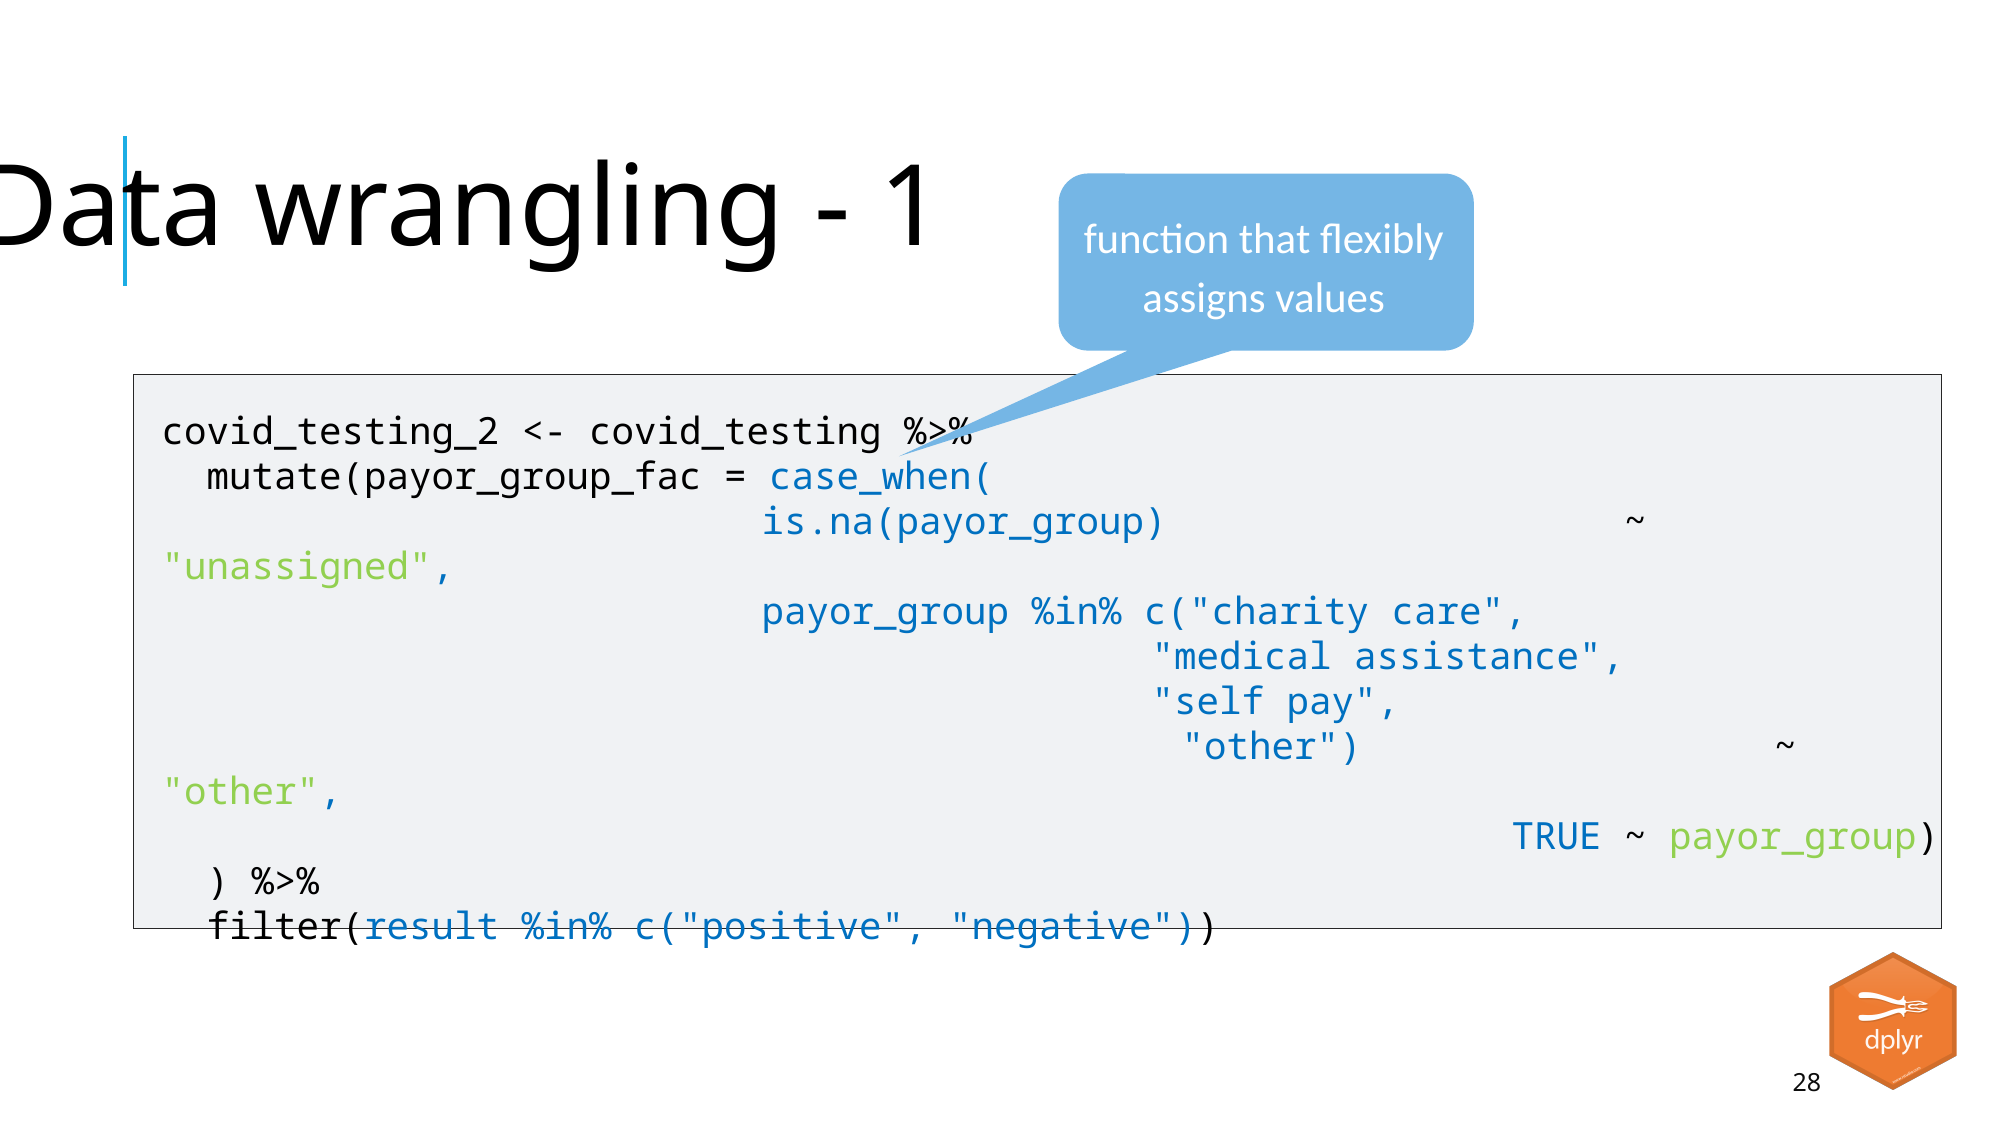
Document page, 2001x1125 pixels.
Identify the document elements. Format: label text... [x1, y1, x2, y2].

text_box covid_testing_2 <- covid_testing %>% mutate(payor_group_fac = case_when( is.na(payor_group) ~ "unassigned", payor_group %in% c("charity care", "medical assistance", "self pay", "other") ~ "other", TRUE ~ payor_group) ) %>% filter(result %in% c("positive", "negative")) [146, 400, 1956, 955]
text_box [1080, 374, 1942, 400]
text_box Data wrangling - 1 [0, 125, 960, 275]
text_box [898, 173, 1474, 457]
text_box [1829, 952, 1957, 1090]
text_box [133, 374, 1074, 929]
text_box function that flexibly assigns values [1058, 200, 1468, 322]
slide_number 28 [1777, 1061, 1938, 1107]
